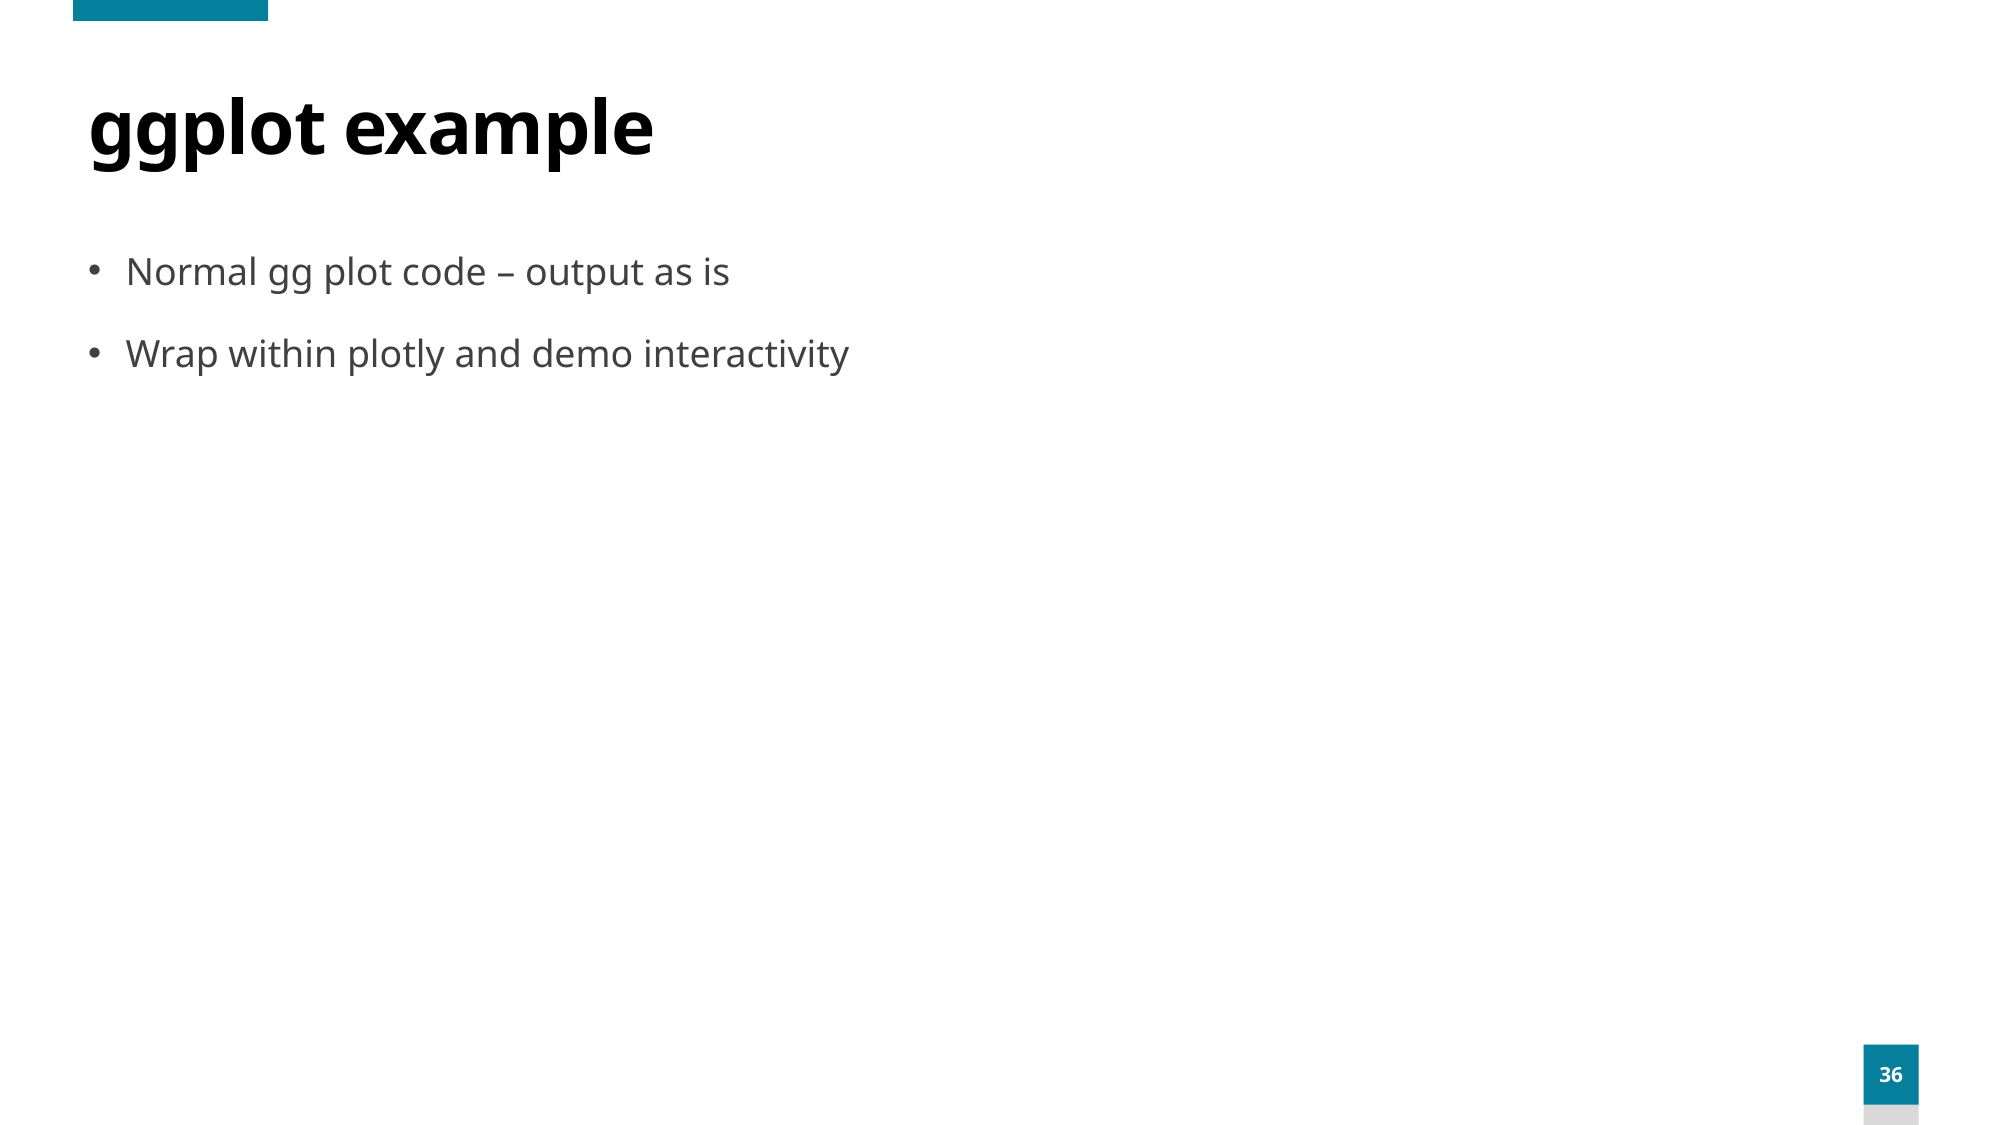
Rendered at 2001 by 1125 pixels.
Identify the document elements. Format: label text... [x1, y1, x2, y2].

list Normal gg plot code – output as is Wrap within plotly and demo interactivity [73, 239, 1391, 1023]
title ggplot example [73, 82, 1907, 179]
